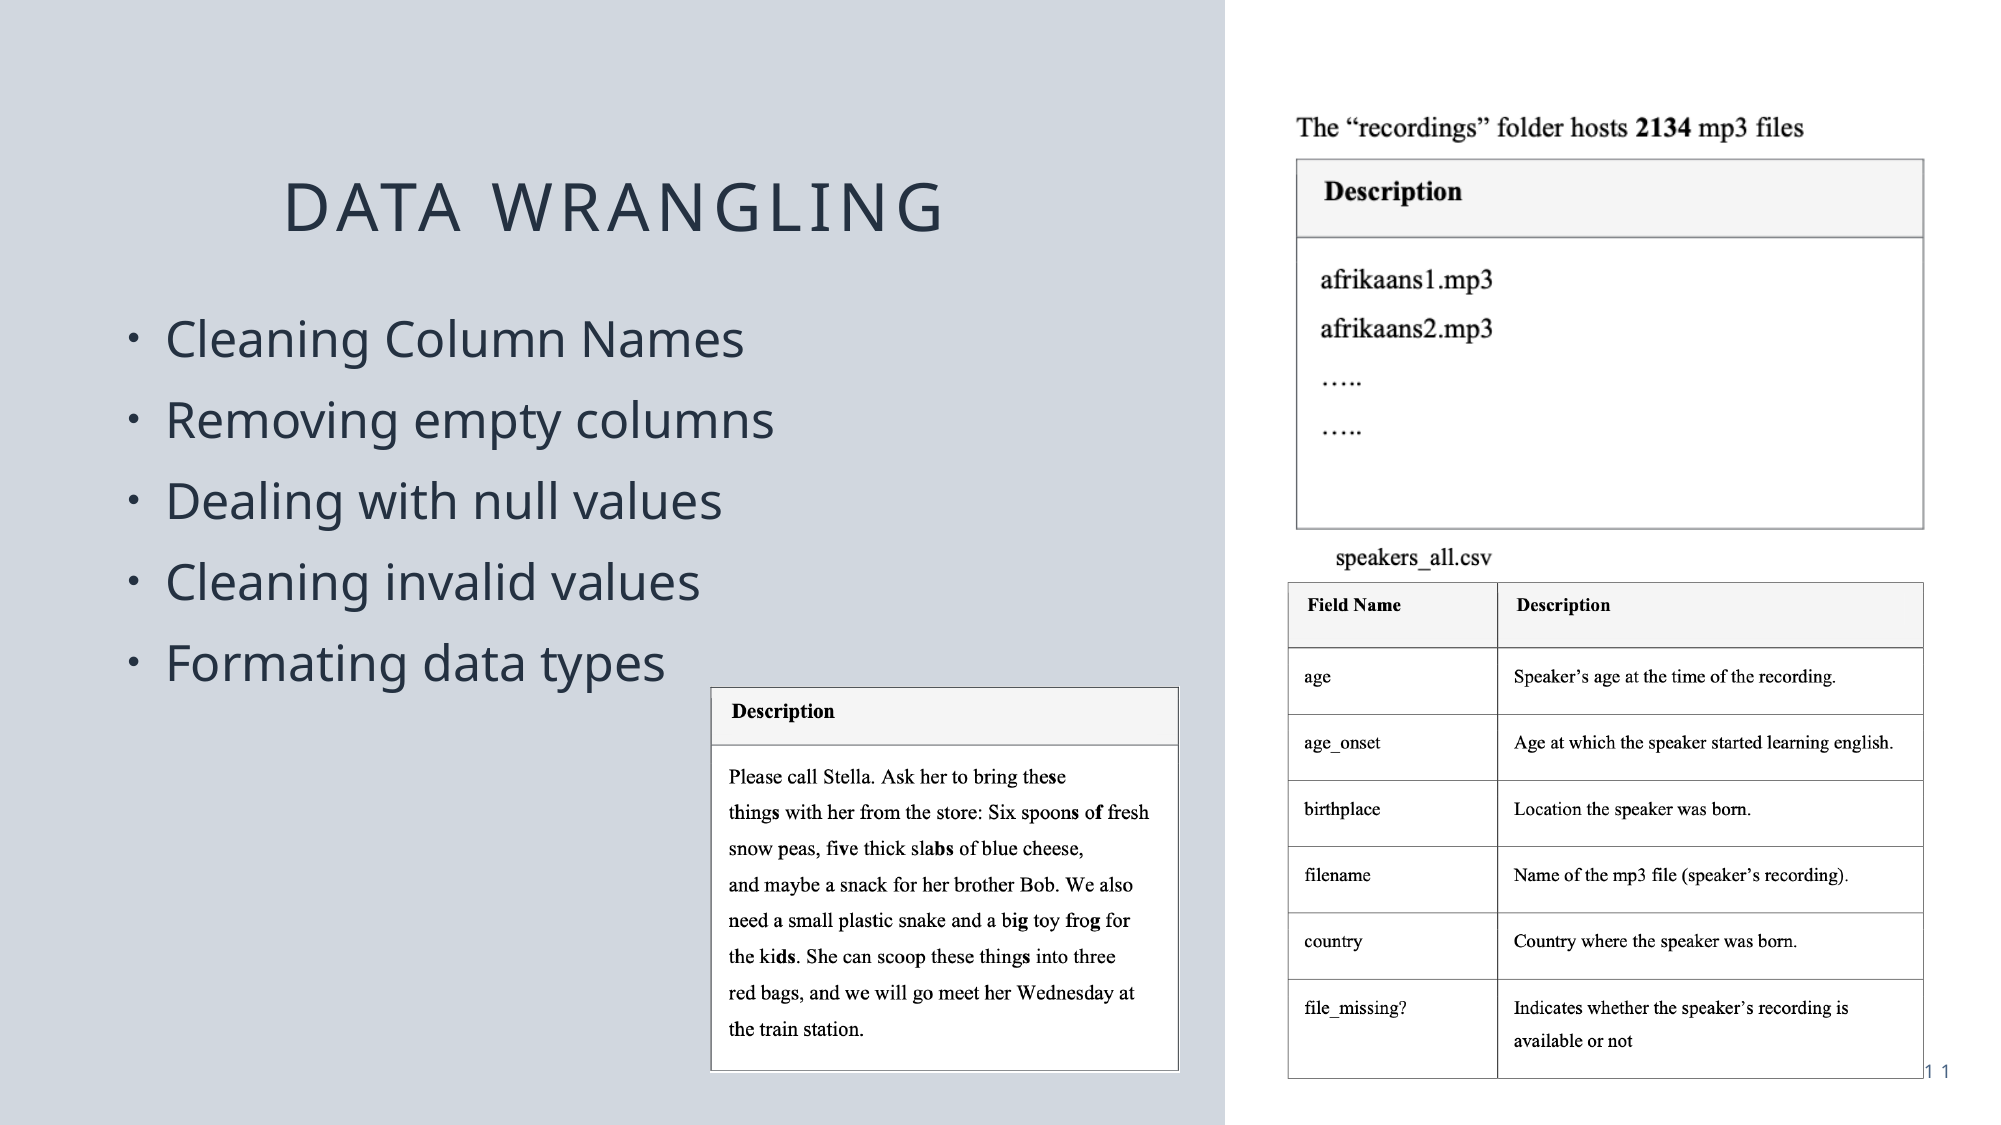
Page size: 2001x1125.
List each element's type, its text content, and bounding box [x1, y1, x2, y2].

picture [710, 686, 1180, 1073]
picture [1279, 95, 1991, 1097]
list Cleaning Column Names Removing empty columns Dealing with null values Cleaning invalid values Formating data types [112, 300, 1111, 1013]
slide_number 11 [1823, 1042, 1967, 1103]
title Data wrangling [114, 83, 1113, 254]
text_box [0, 0, 1226, 1125]
text_box [1226, 0, 2000, 1125]
